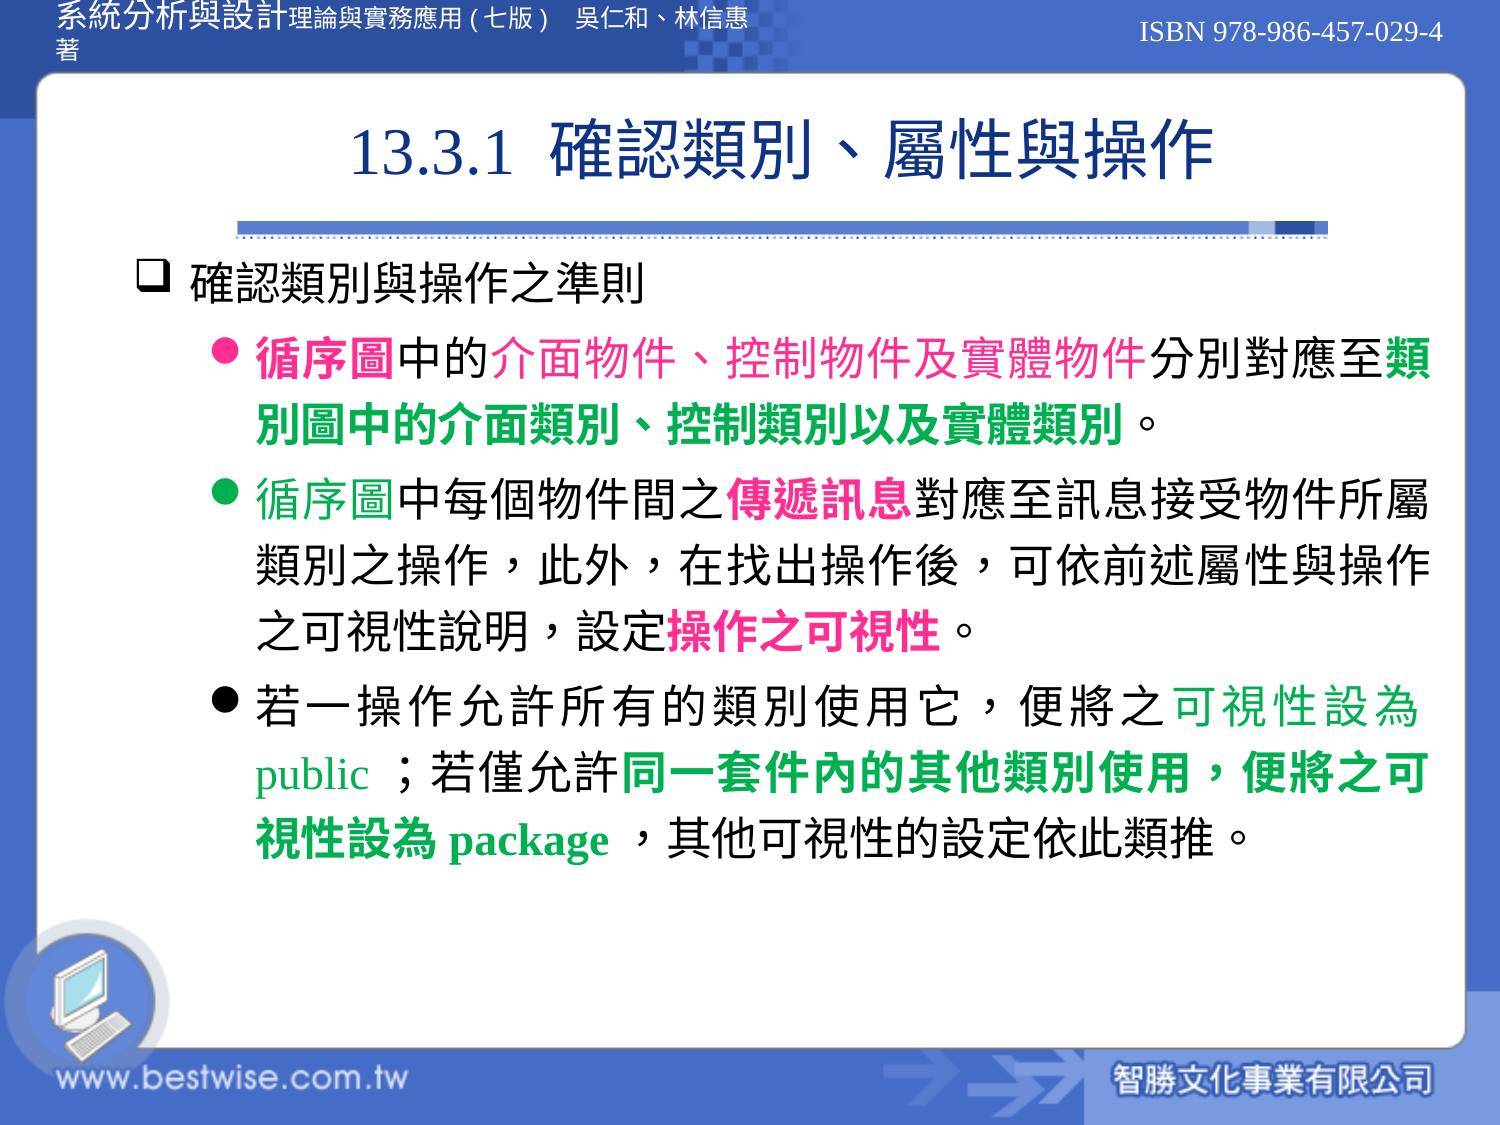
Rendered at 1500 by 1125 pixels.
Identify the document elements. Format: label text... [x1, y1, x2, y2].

title 13.3.1 確認類別、屬性與操作 [177, 73, 1388, 222]
picture [195, 0, 206, 19]
picture [0, 0, 1500, 1125]
list 確認類別與操作之準則 循序圖中的介面物件、控制物件及實體物件分別對應至類別圖中的介面類別、控制類別以及實體類別。 循序圖中每個物件間之傳遞訊息對應至訊息接受物件所屬類別之操作，此外，在找出操作後，可依前述屬性與操作之可視性說明，設定操作之可視性。 若一操作允許所有的類別使用它，便將之可視性設為public；若僅允許同一套件內的其他類別使用，便將之可視性設為package，其他可視性的設定依此類推。 [117, 235, 1447, 1033]
